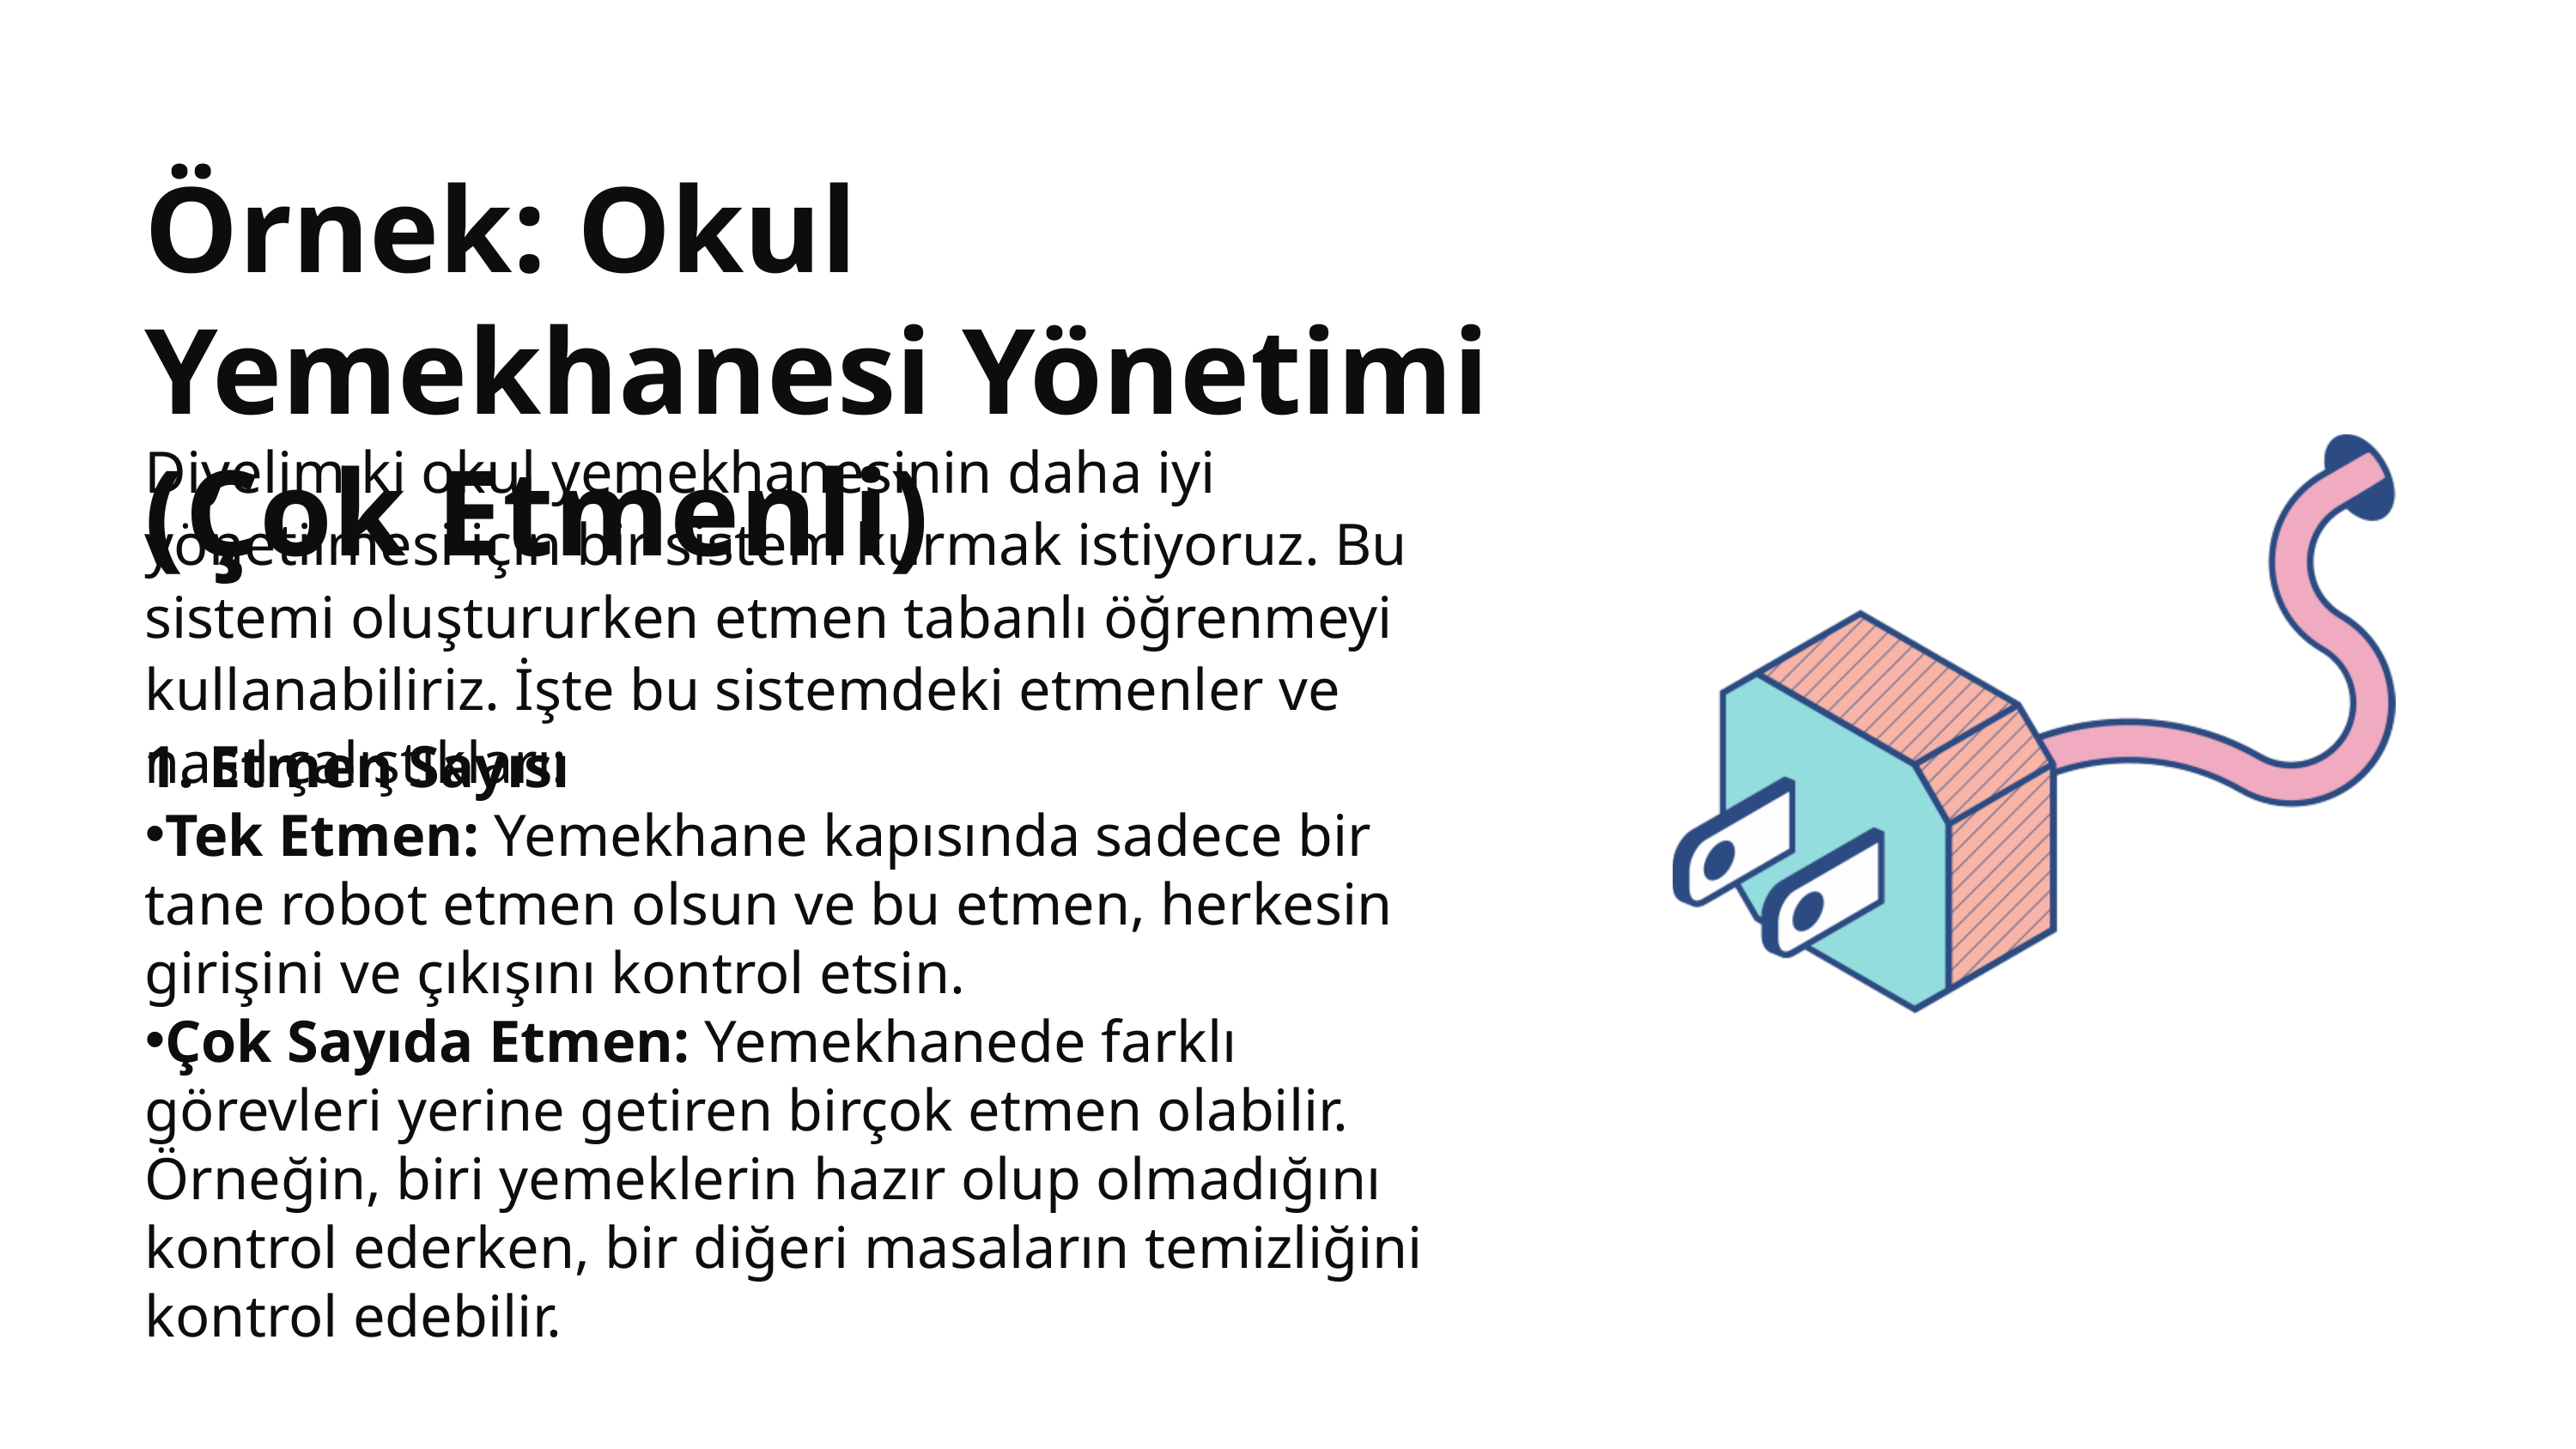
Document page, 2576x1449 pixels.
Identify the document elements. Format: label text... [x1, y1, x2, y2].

text_box [1673, 434, 2397, 1015]
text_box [144, 155, 1522, 724]
text_box 1. Etmen Sayısı Tek Etmen: Yemekhane kapısında sadece bir tane robot etmen olsun ve bu etmen, herkesin girişini ve çıkışını kontrol etsin. Çok Sayıda Etmen: Yemekhanede farklı görevleri yerine getiren birçok etmen olabilir. Örneğin, biri yemeklerin hazır olup olmadığını kontrol ederken, bir diğeri masaların temizliğini kontrol edebilir. [144, 732, 1463, 1349]
